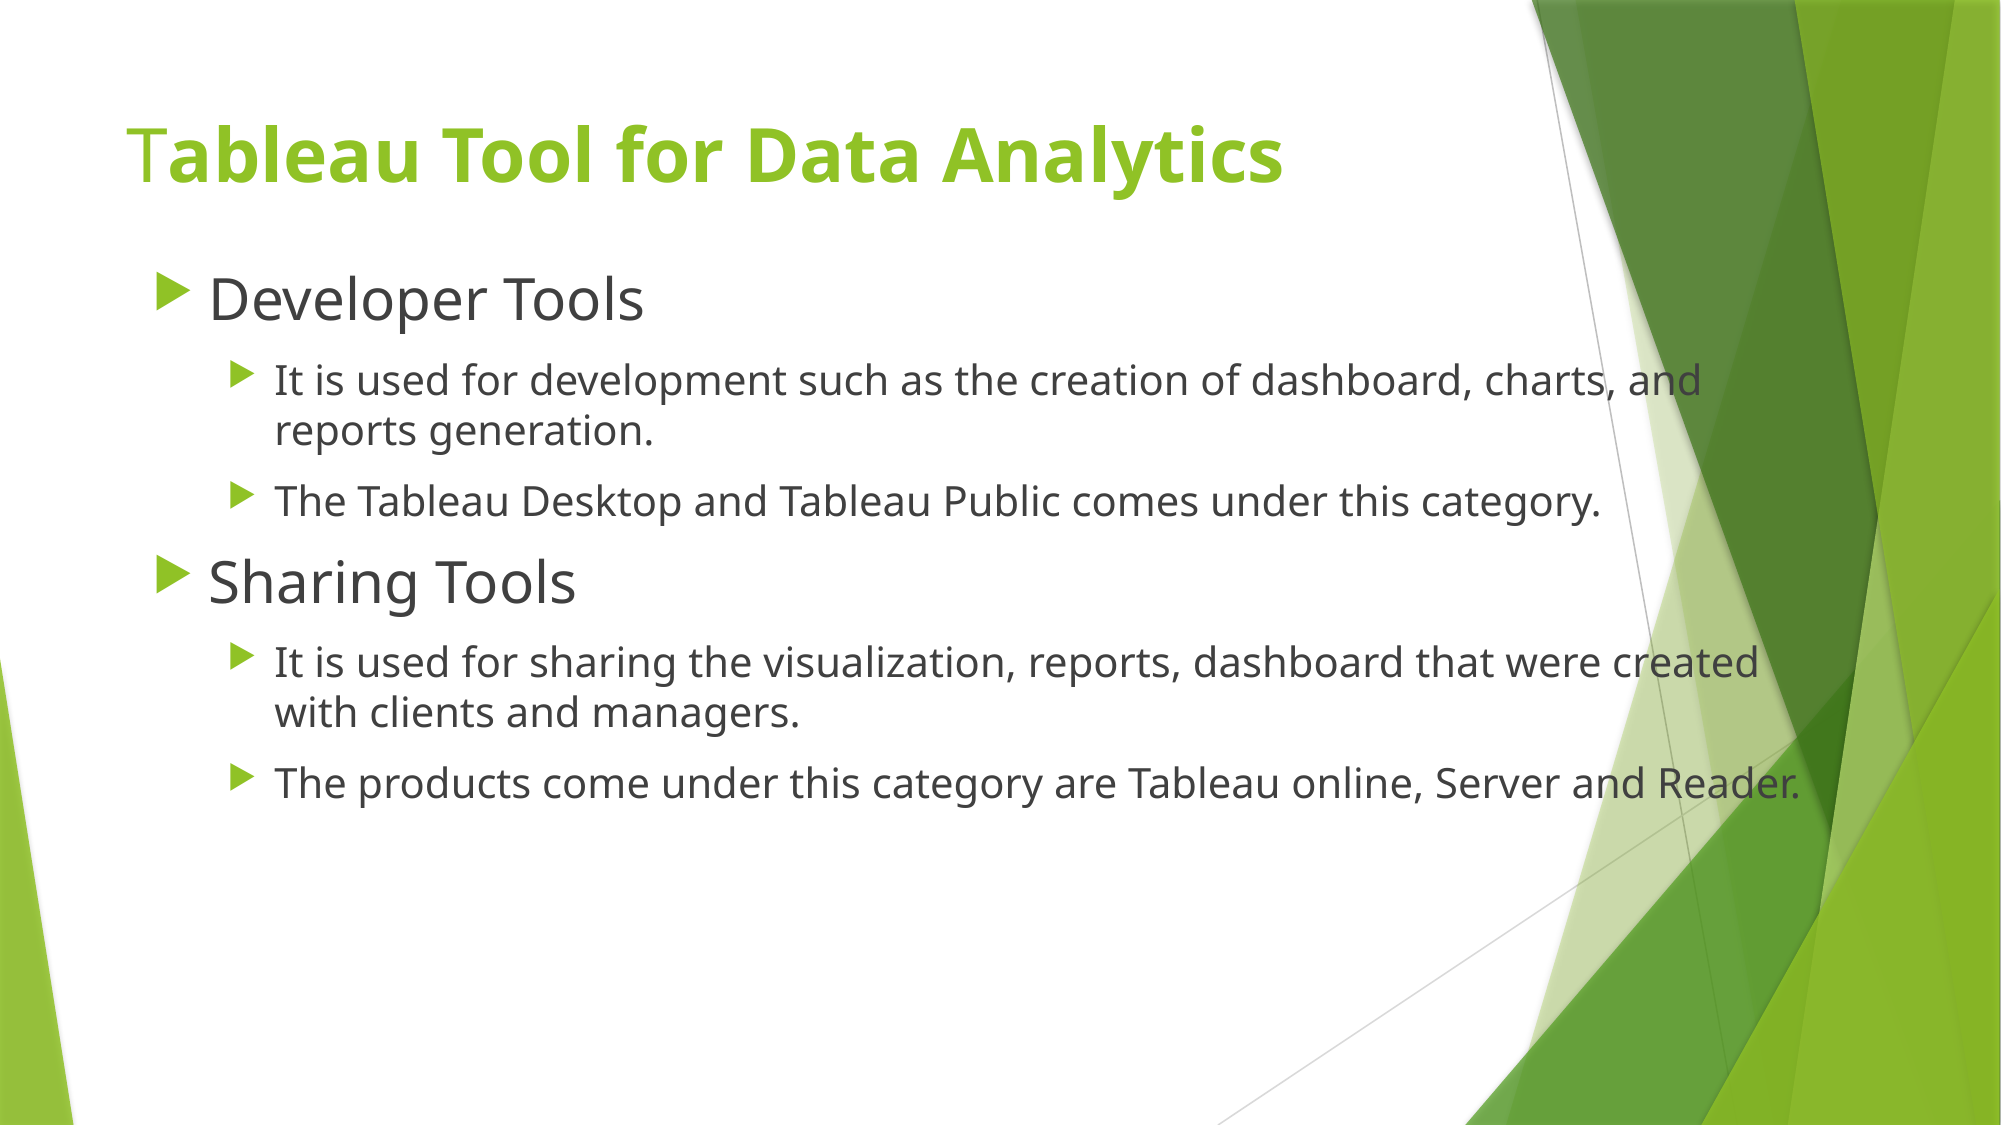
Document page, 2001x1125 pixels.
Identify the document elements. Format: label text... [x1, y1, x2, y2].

title Tableau Tool for Data Analytics [111, 99, 1522, 317]
list Developer Tools It is used for development such as the creation of dashboard, charts, and reports generation. The Tableau Desktop and Tableau Public comes under this category. Sharing Tools It is used for sharing the visualization, reports, dashboard that were created with clients and managers. The products come under this category are Tableau online, Server and Reader. [137, 255, 1863, 1068]
